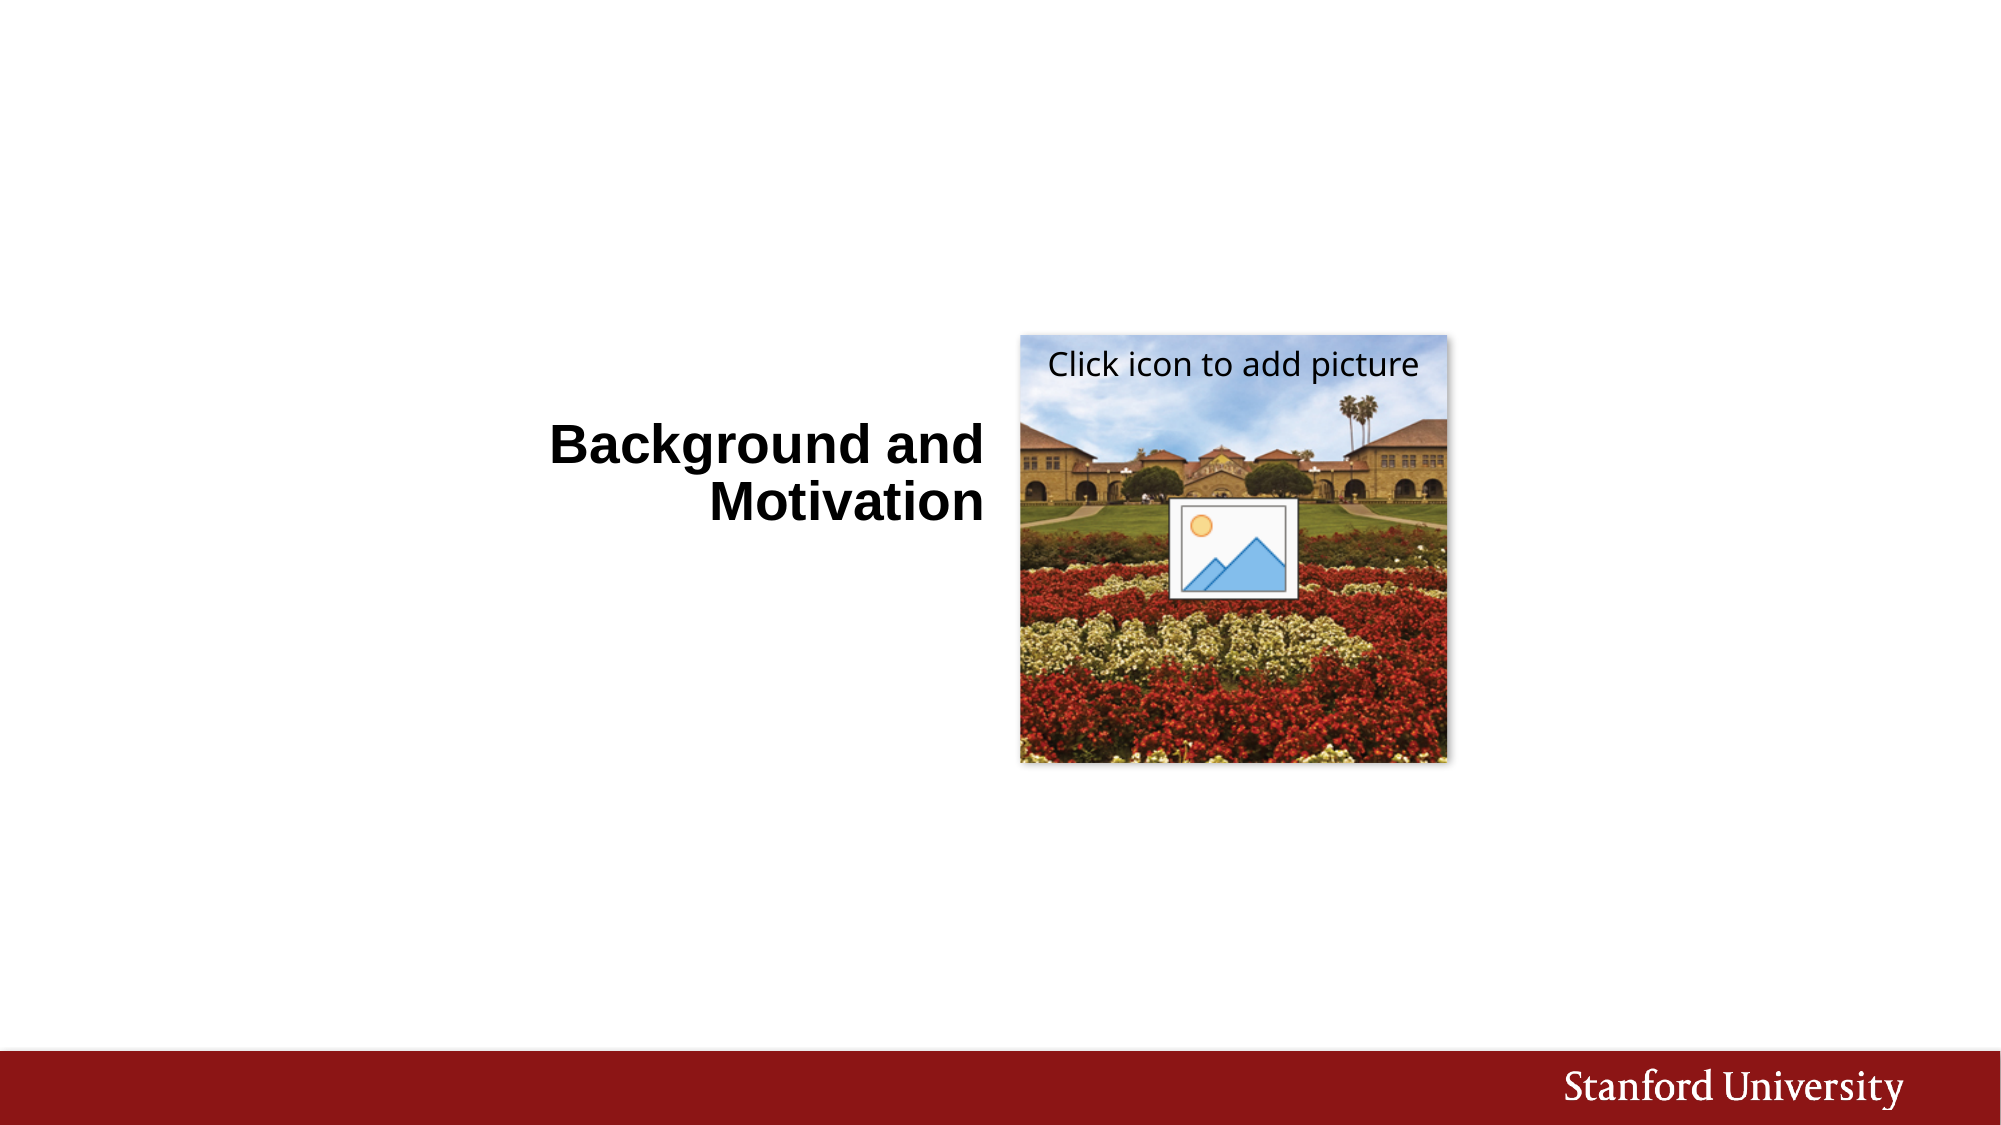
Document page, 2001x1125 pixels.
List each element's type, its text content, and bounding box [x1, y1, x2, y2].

picture [1020, 335, 1448, 763]
title Background and Motivation [335, 336, 1001, 539]
